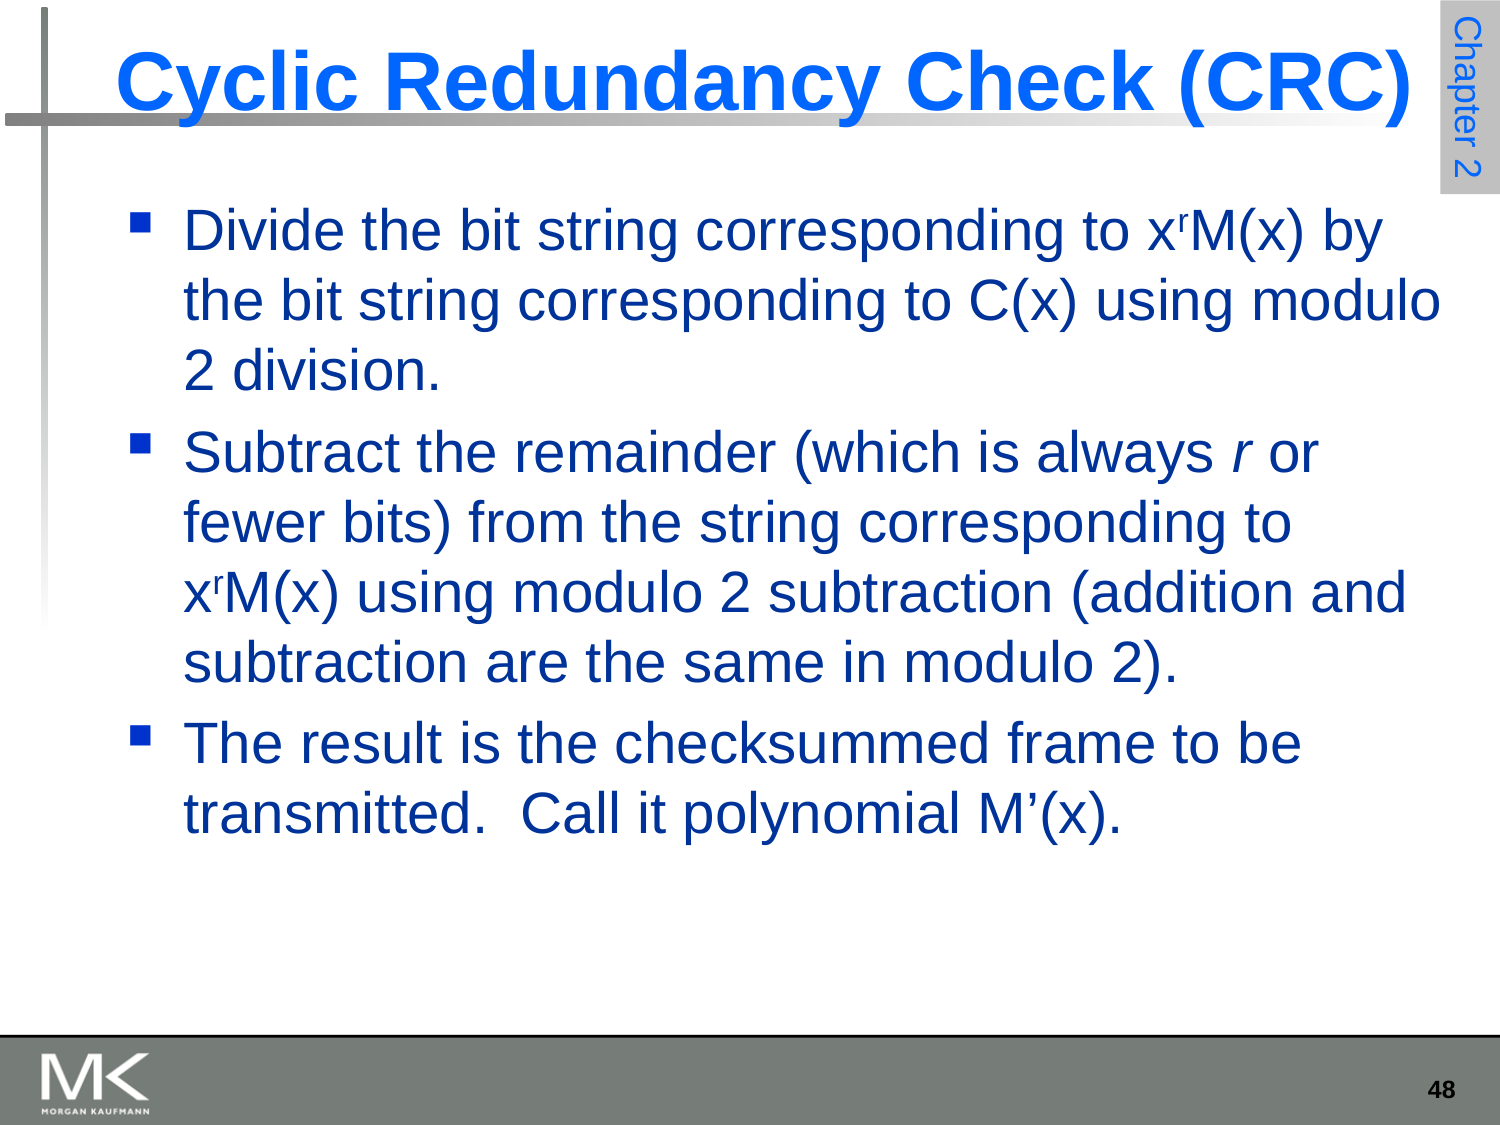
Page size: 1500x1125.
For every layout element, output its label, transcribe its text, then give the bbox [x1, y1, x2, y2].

picture [29, 1046, 160, 1123]
list Divide the bit string corresponding to xrM(x) by the bit string corresponding to C(x) using modulo 2 division. Subtract the remainder (which is always r or fewer bits) from the string corresponding to xrM(x) using modulo 2 subtraction (addition and subtraction are the same in modulo 2). The result is the checksummed frame to be transmitted. Call it polynomial M’(x). [112, 184, 1469, 1024]
title Cyclic Redundancy Check (CRC) [100, 17, 1459, 135]
